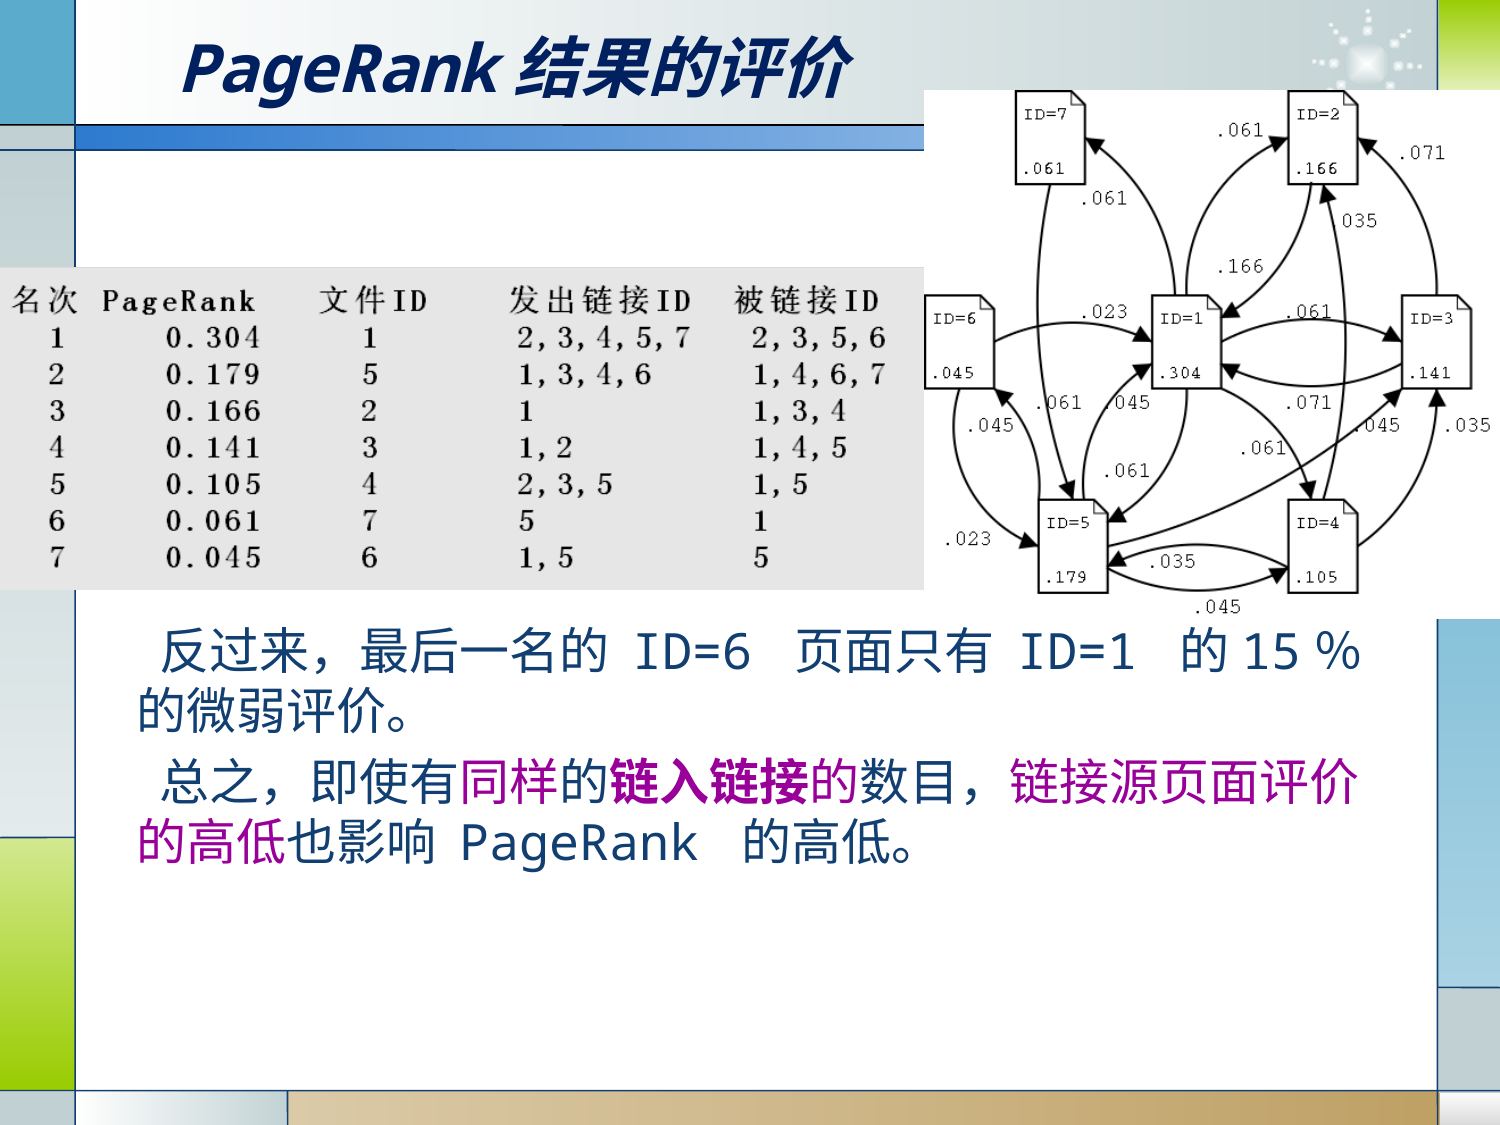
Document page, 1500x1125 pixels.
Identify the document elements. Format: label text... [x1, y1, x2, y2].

title PageRank结果的评价 [162, 19, 1263, 113]
picture [0, 89, 1500, 619]
list 反过来，最后一名的 ID=6 页面只有 ID=1 的15％的微弱评价。 总之，即使有同样的链入链接的数目，链接源页面评价的高低也影响 PageRank 的高低。 [64, 612, 1416, 1125]
